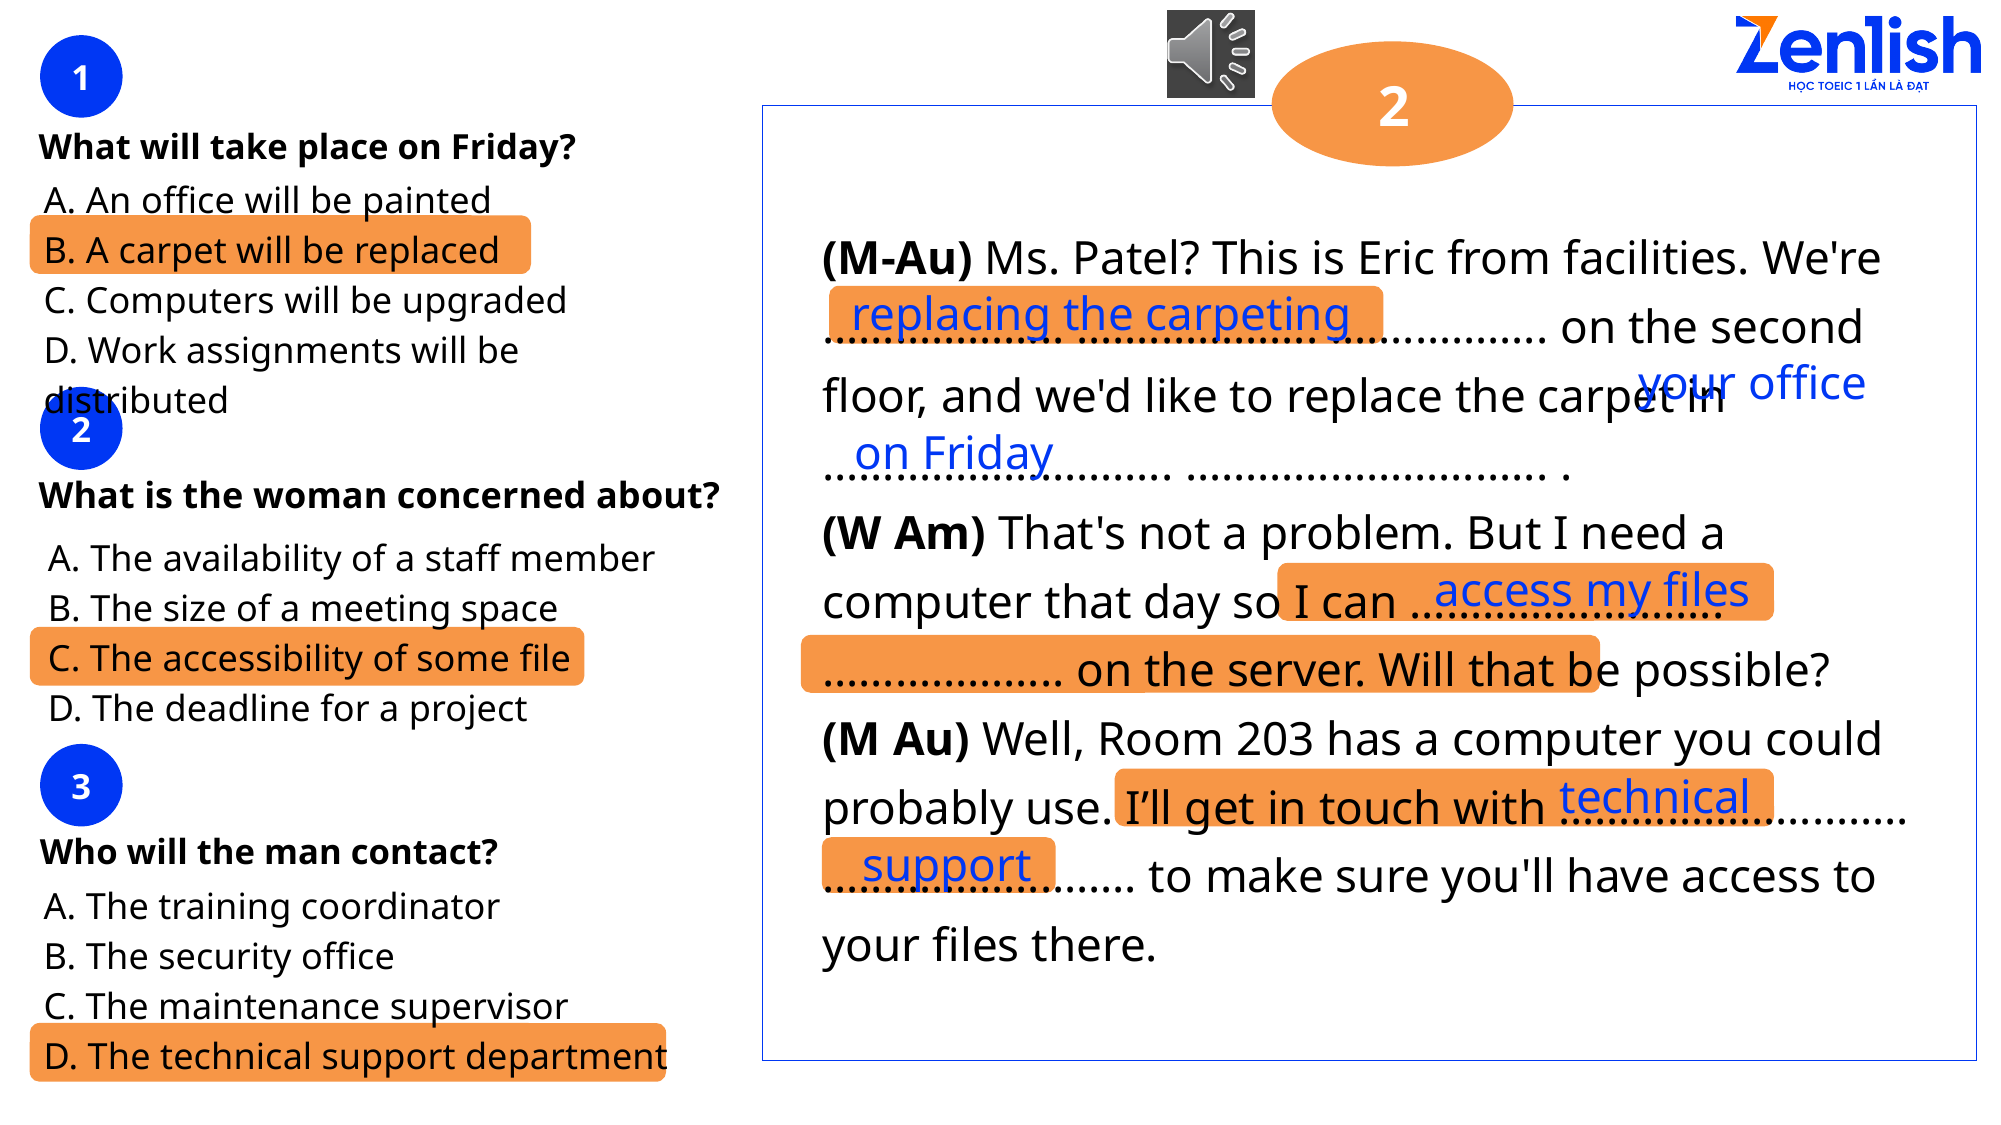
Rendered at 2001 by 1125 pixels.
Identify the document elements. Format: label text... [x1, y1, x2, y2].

text_box What is the woman concerned about? [38, 480, 766, 521]
text_box (M-Au) Ms. Patel? This is Eric from facilities. We're ……………….. …….…………. …….……….. on the second floor, and we'd like to replace the carpet in ……………………….. ………………………... . (W Am) That's not a problem. But I need a computer that day so I can …………………….. ……………….. on the server. Will that be possible? (M Au) Well, Room 203 has a computer you could probably use. I’ll get in touch with ……………………….. …………………….. to make sure you'll have access to your files there. [822, 215, 1914, 1109]
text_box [39, 34, 123, 118]
picture [1165, 9, 1256, 99]
text_box [27, 1020, 43, 1084]
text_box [1271, 41, 1514, 167]
text_box support [847, 827, 1227, 878]
text_box [27, 624, 47, 688]
text_box A. The training coordinator B. The security office C. The maintenance supervisor D. The technical support department [43, 877, 698, 1099]
text_box A. An office will be painted B. A carpet will be replaced C. Computers will be upgraded D. Work assignments will be distributed [43, 171, 710, 345]
picture [1713, 0, 2000, 162]
text_box your office [1624, 346, 1884, 399]
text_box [39, 386, 123, 471]
text_box access my files [1419, 553, 1855, 605]
text_box replacing the carpeting [837, 276, 1384, 362]
text_box on Friday [839, 415, 1100, 469]
text_box What will take place on Friday? [38, 131, 808, 167]
text_box [762, 105, 1977, 1061]
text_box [39, 743, 123, 827]
text_box Who will the man contact? [39, 836, 795, 872]
text_box [27, 213, 43, 277]
text_box A. The availability of a staff member B. The size of a meeting space C. The accessibility of some file D. The deadline for a project [47, 529, 729, 716]
text_box technical [1545, 760, 1894, 805]
